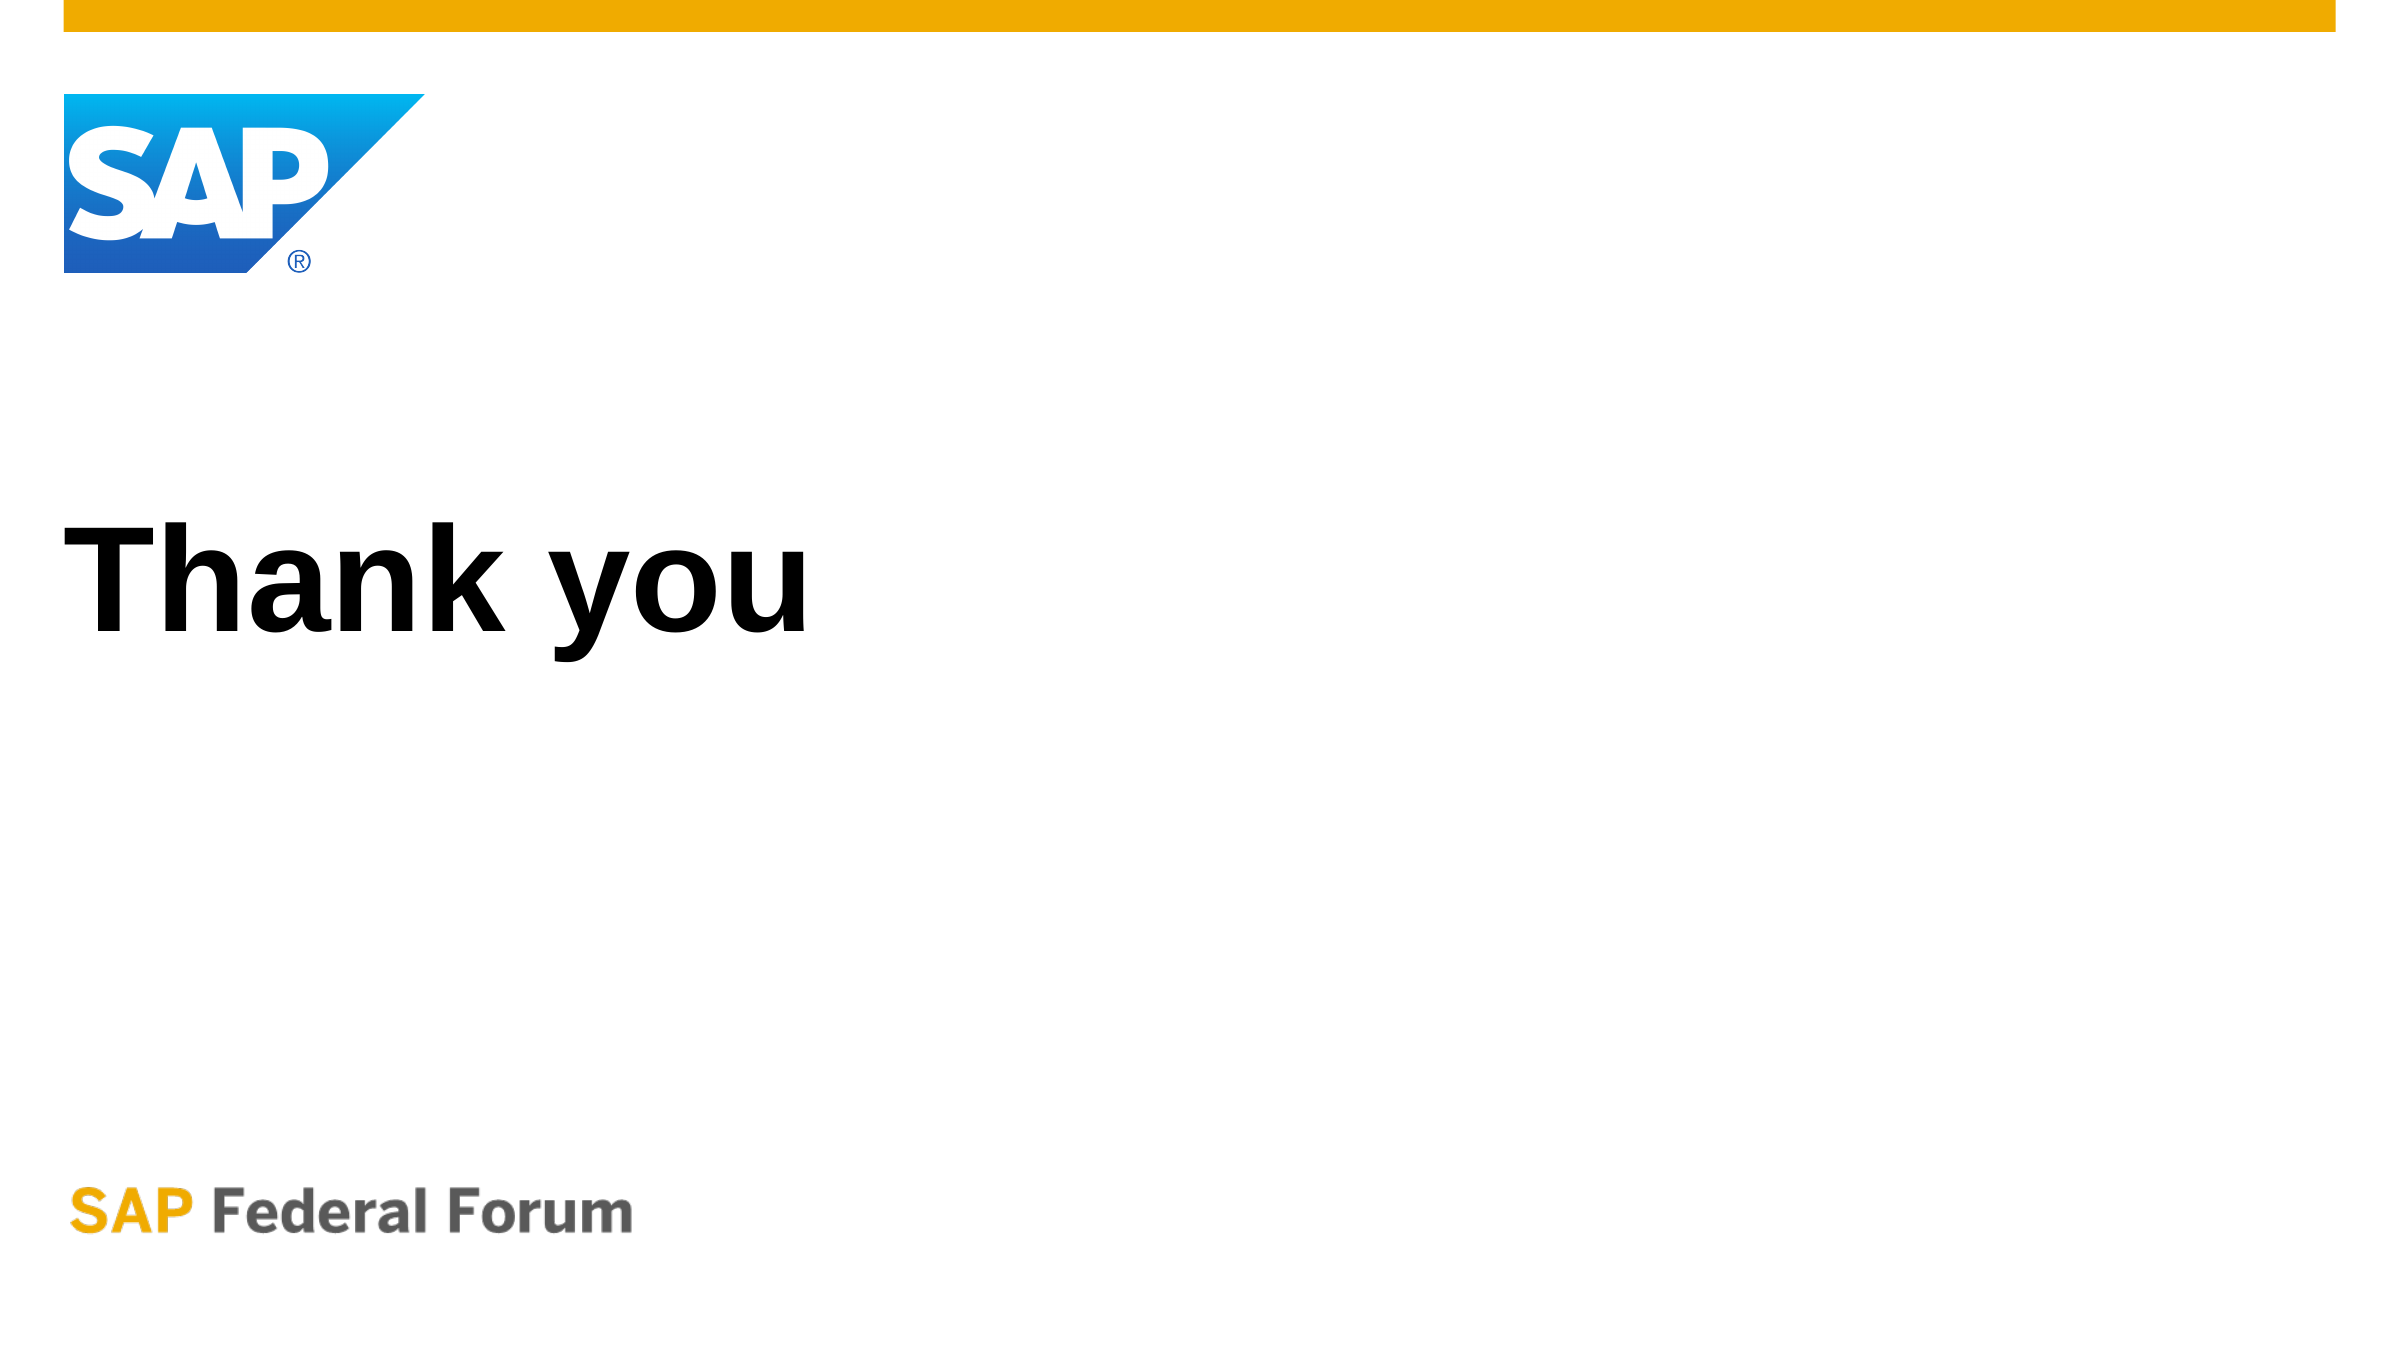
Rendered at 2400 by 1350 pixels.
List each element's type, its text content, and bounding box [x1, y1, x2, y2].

picture [31, 1157, 754, 1285]
title Thank you [63, 481, 1481, 663]
picture [64, 96, 425, 273]
